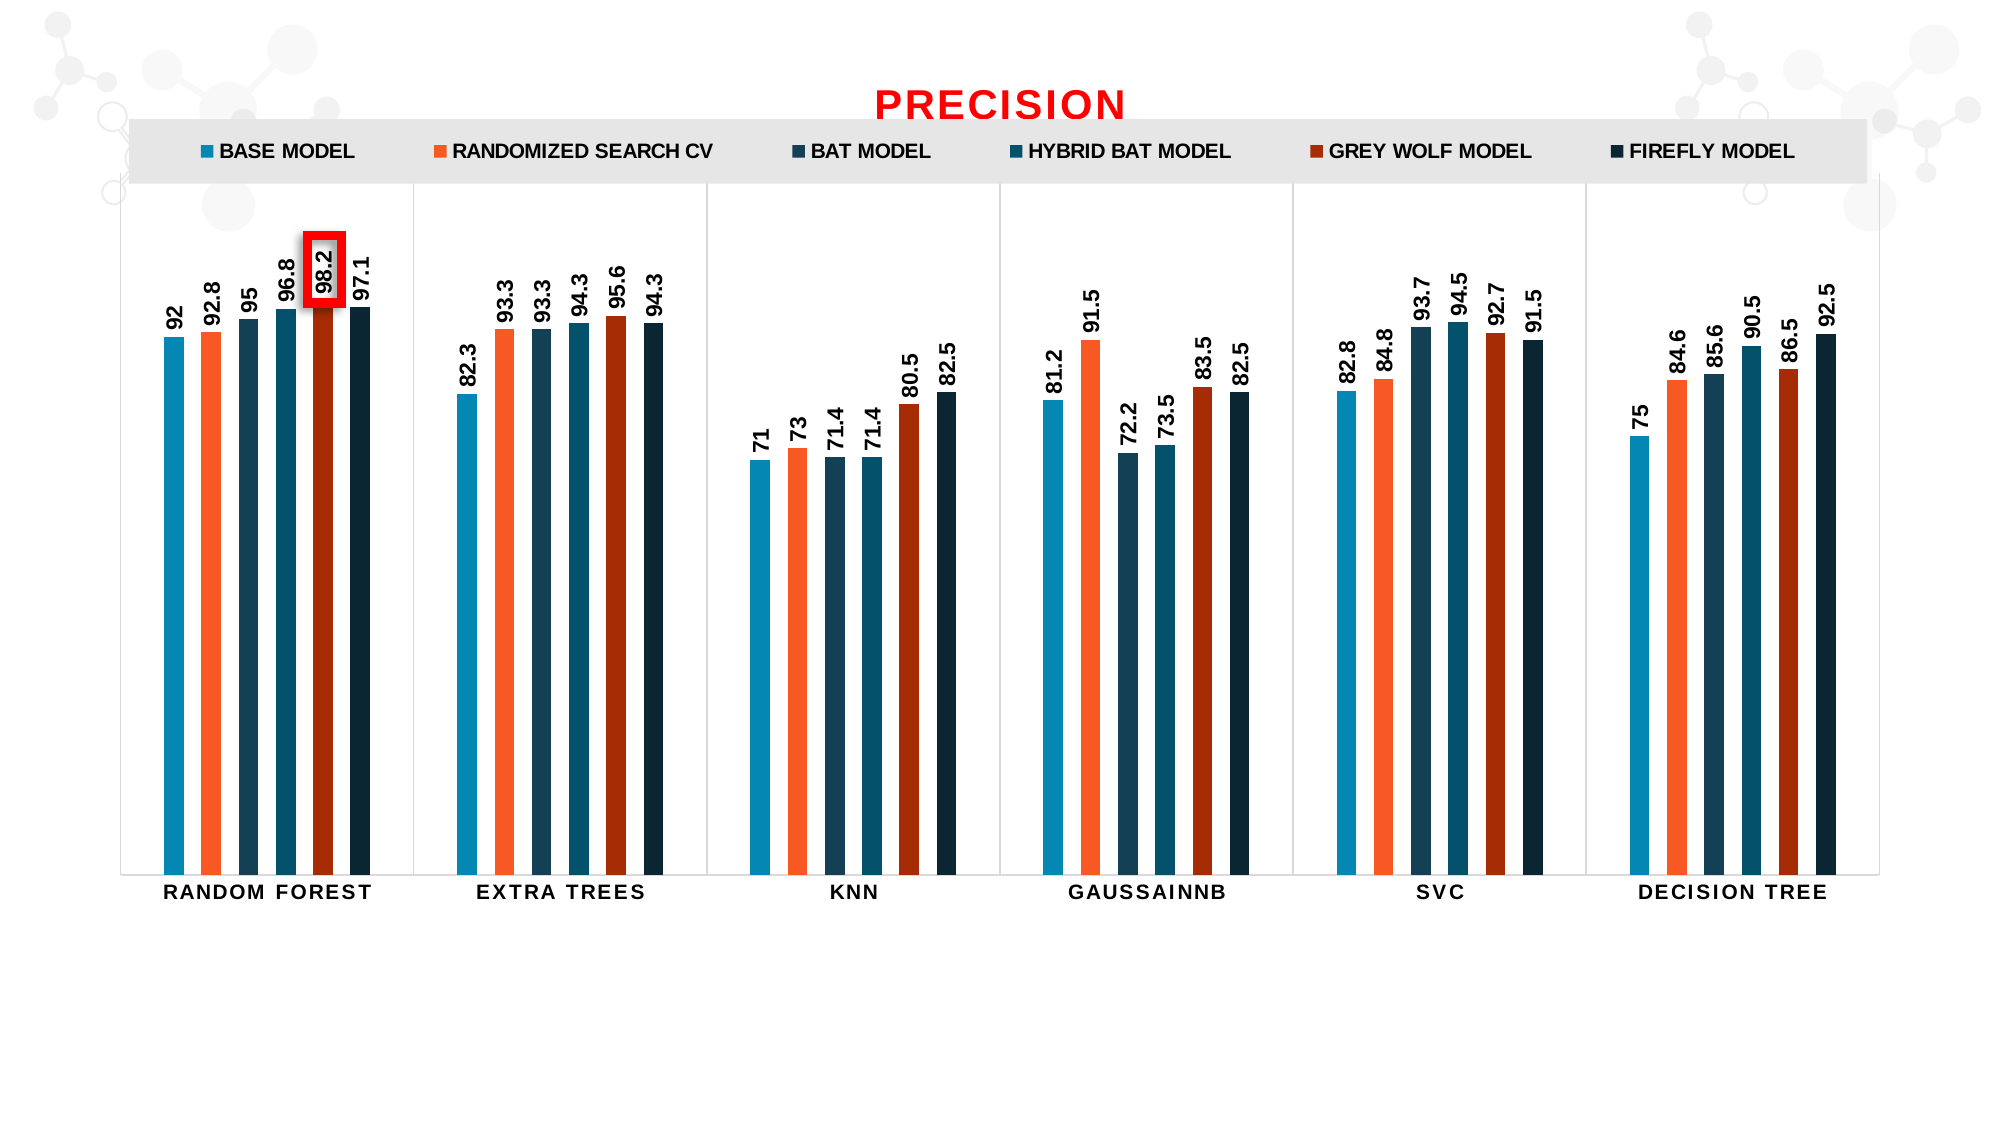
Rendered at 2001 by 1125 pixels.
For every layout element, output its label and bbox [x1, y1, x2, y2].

chart [97, 43, 1903, 934]
